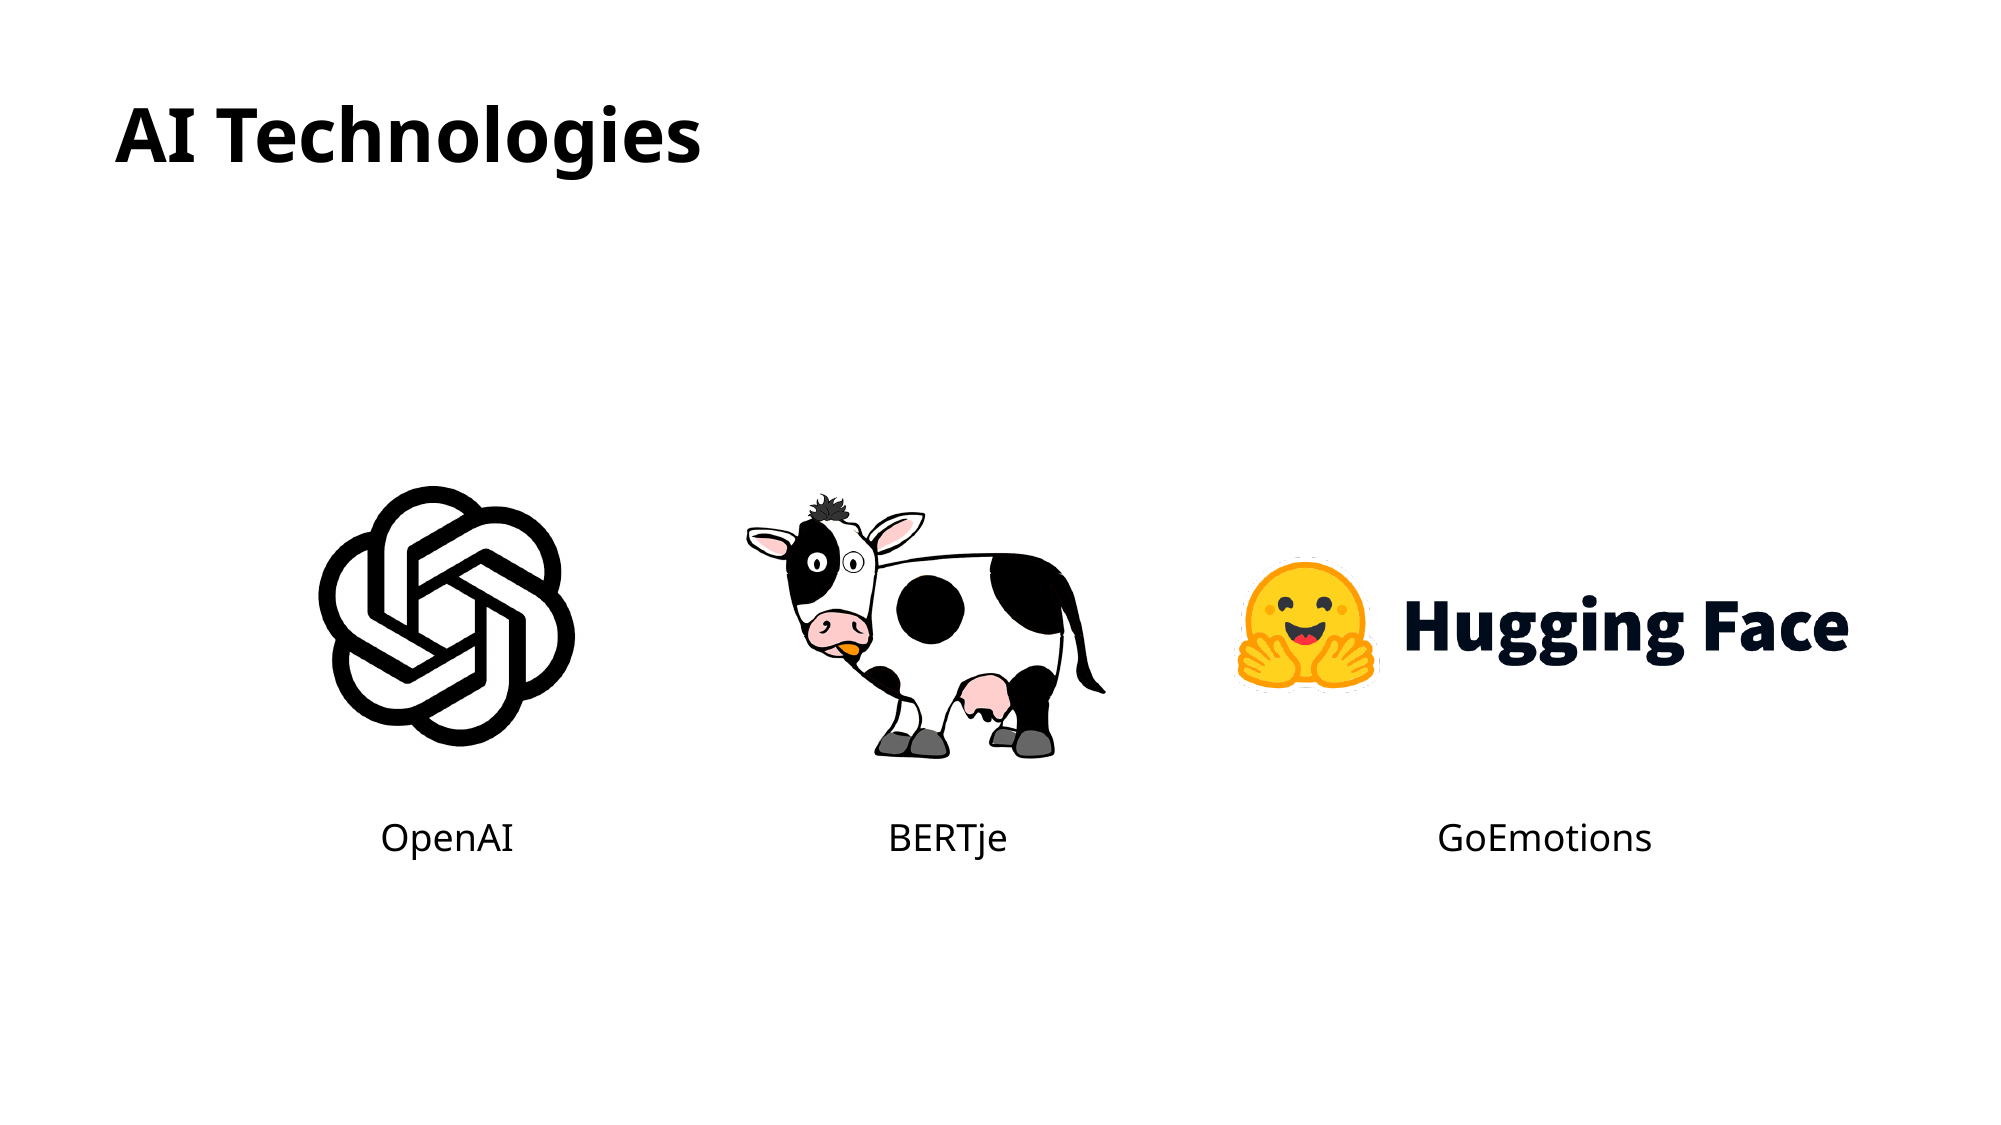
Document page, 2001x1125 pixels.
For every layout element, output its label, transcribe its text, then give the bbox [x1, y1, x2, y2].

picture [746, 493, 1106, 759]
text_box GoEmotions [1422, 806, 1668, 867]
picture [1202, 535, 1887, 718]
text_box BERTje [873, 806, 1024, 866]
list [245, 414, 649, 807]
text_box OpenAI [365, 807, 530, 867]
title AI Technologies [100, 90, 1849, 276]
